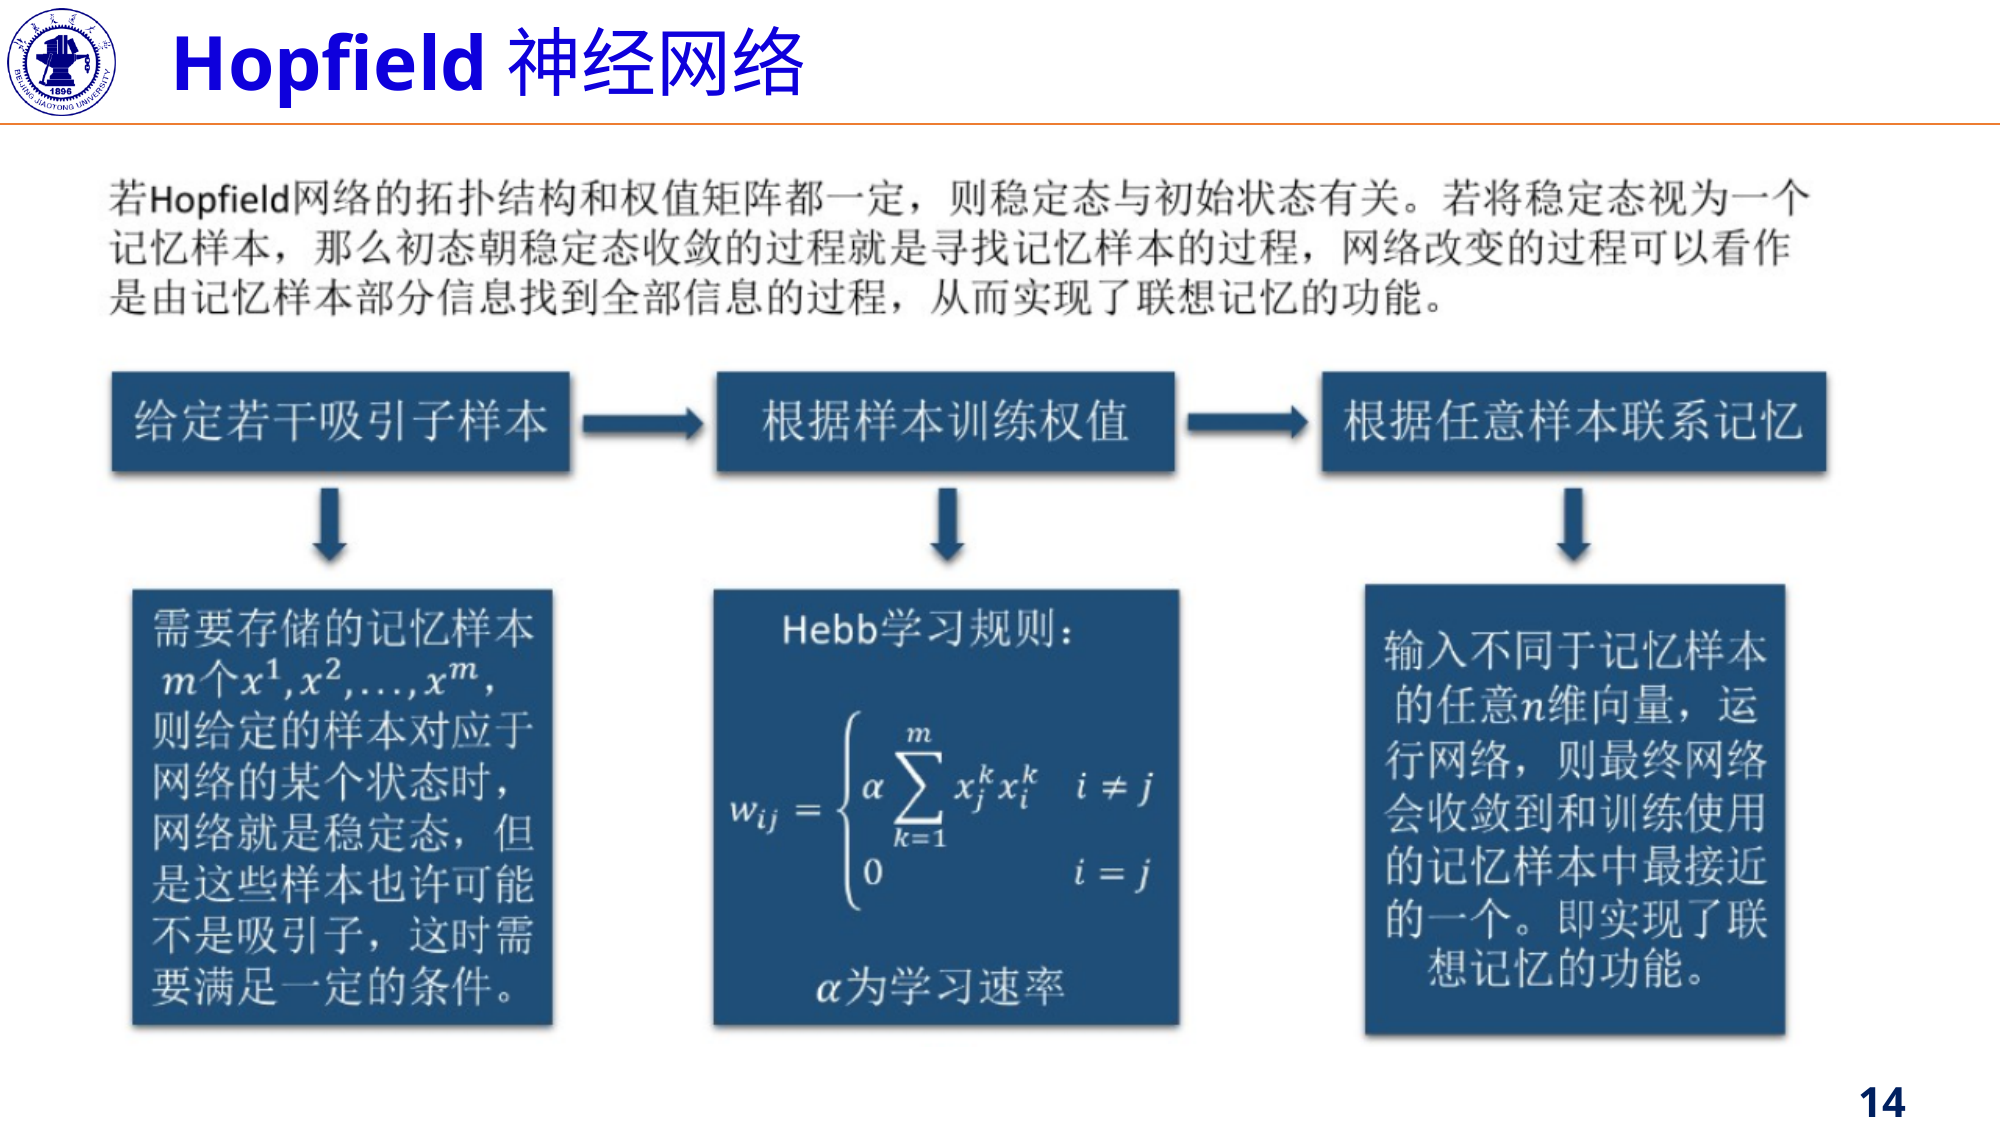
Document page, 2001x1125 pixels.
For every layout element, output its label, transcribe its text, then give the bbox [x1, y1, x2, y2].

picture [7, 8, 116, 116]
text_box Hopfield神经网络 [170, 26, 807, 113]
picture [92, 176, 1854, 1048]
